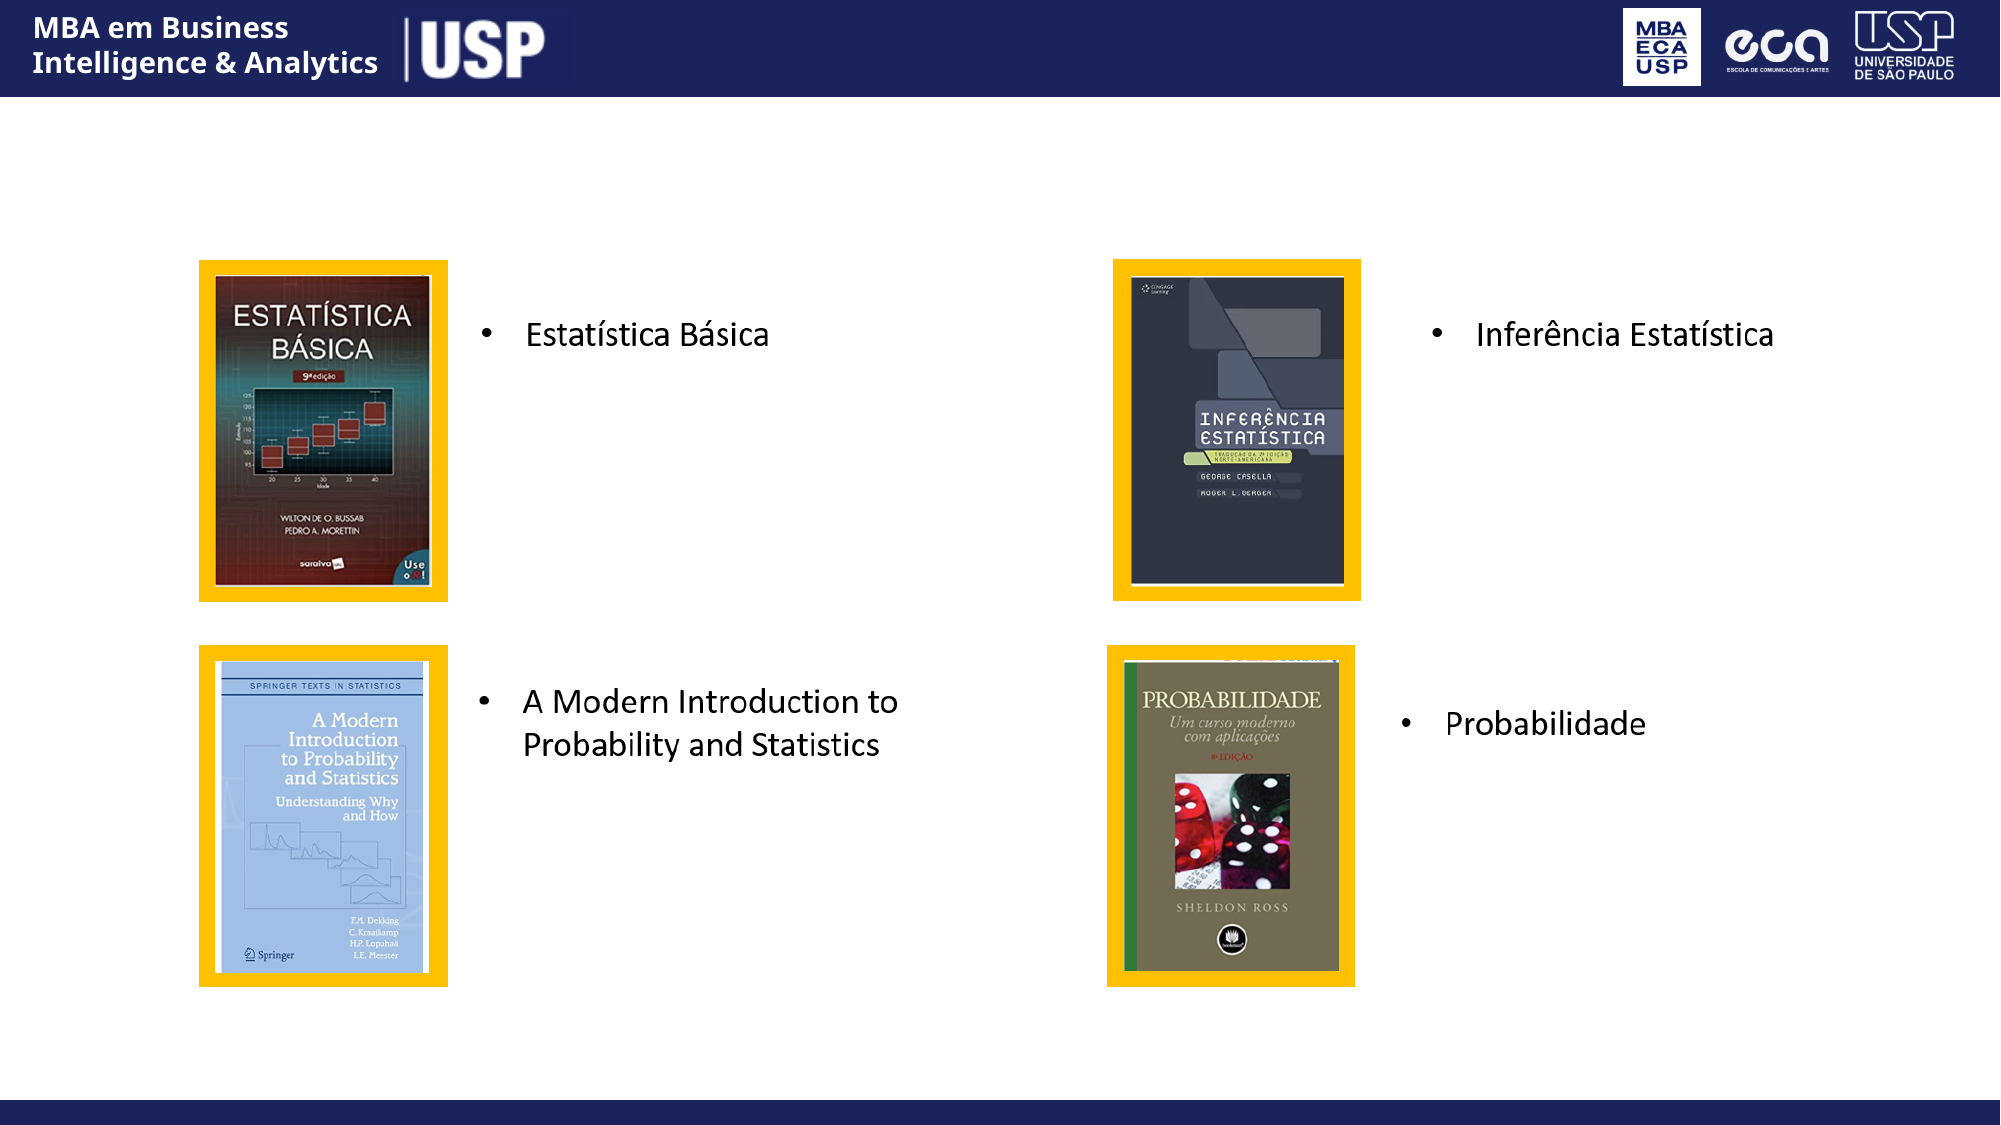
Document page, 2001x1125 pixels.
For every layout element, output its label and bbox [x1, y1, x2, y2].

text_box [13, 153, 1481, 487]
picture [0, 1100, 2000, 1125]
picture [0, 0, 2000, 97]
picture [199, 256, 1882, 987]
